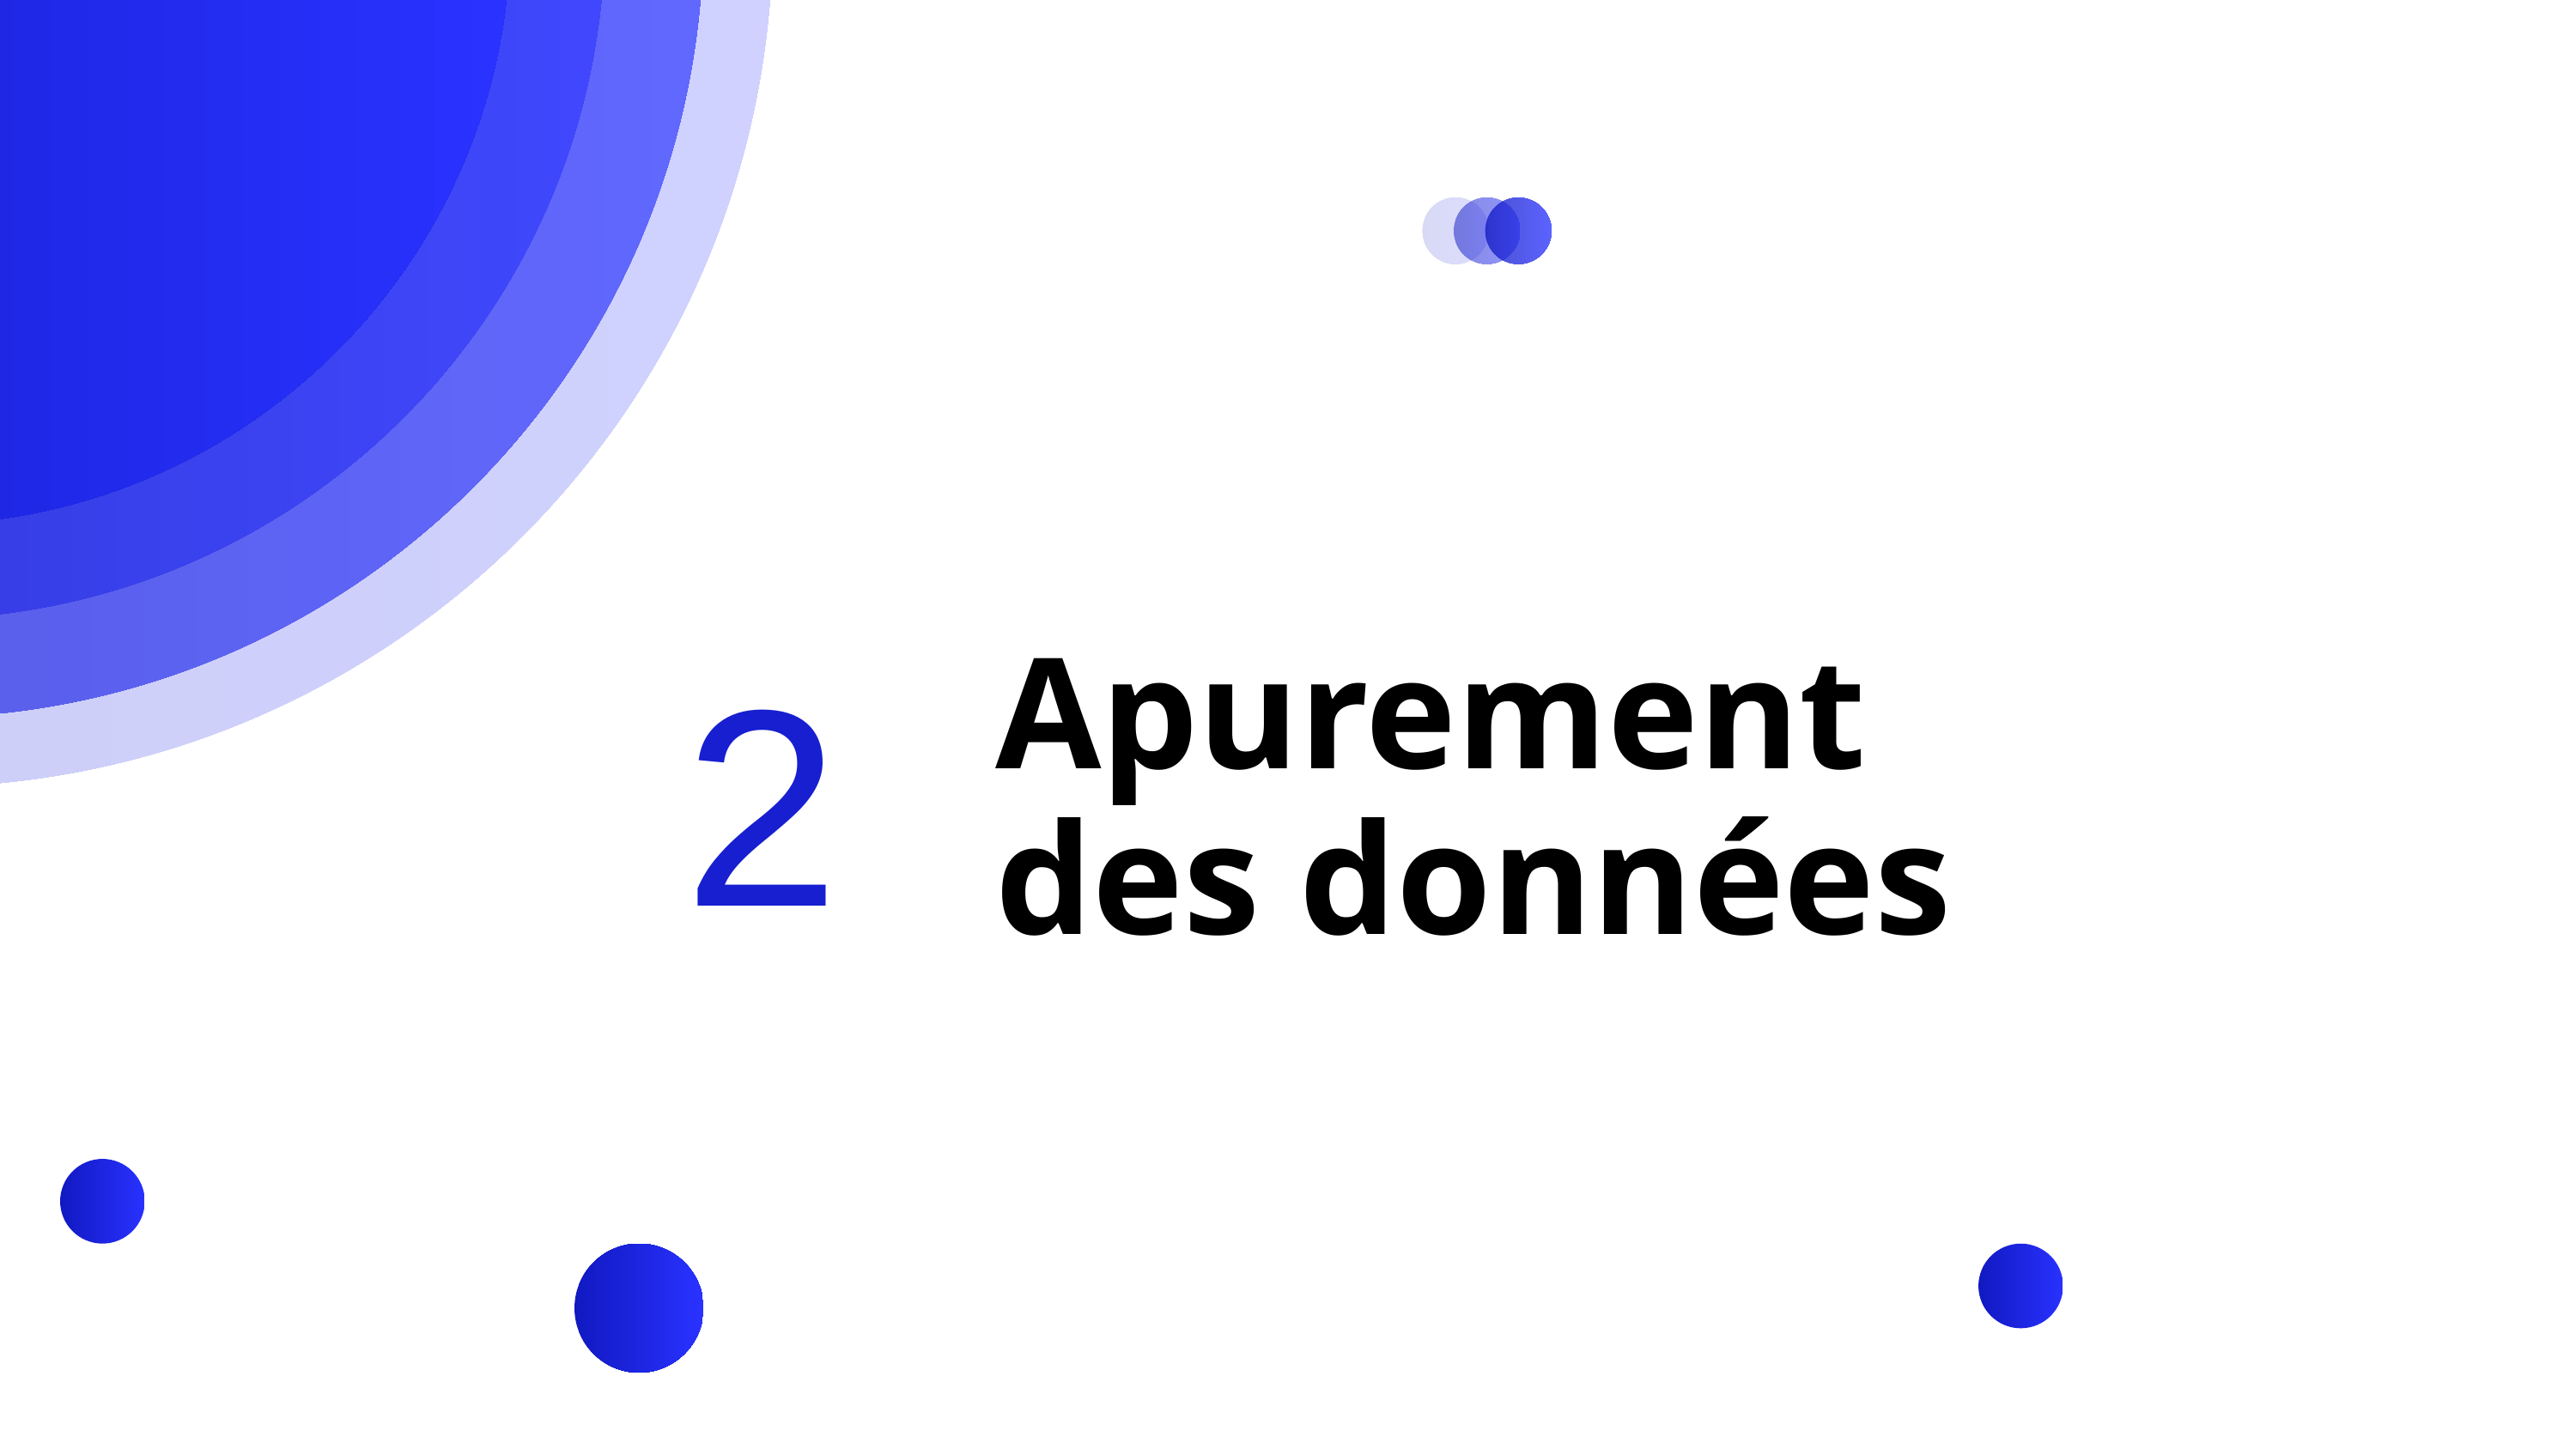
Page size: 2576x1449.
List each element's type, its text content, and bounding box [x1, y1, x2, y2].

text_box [574, 1243, 704, 1373]
text_box 2 [639, 568, 884, 962]
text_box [0, 0, 774, 787]
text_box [1978, 1243, 2063, 1329]
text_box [59, 1158, 145, 1244]
text_box Apurement des données [995, 633, 2108, 1131]
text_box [1422, 197, 1552, 264]
